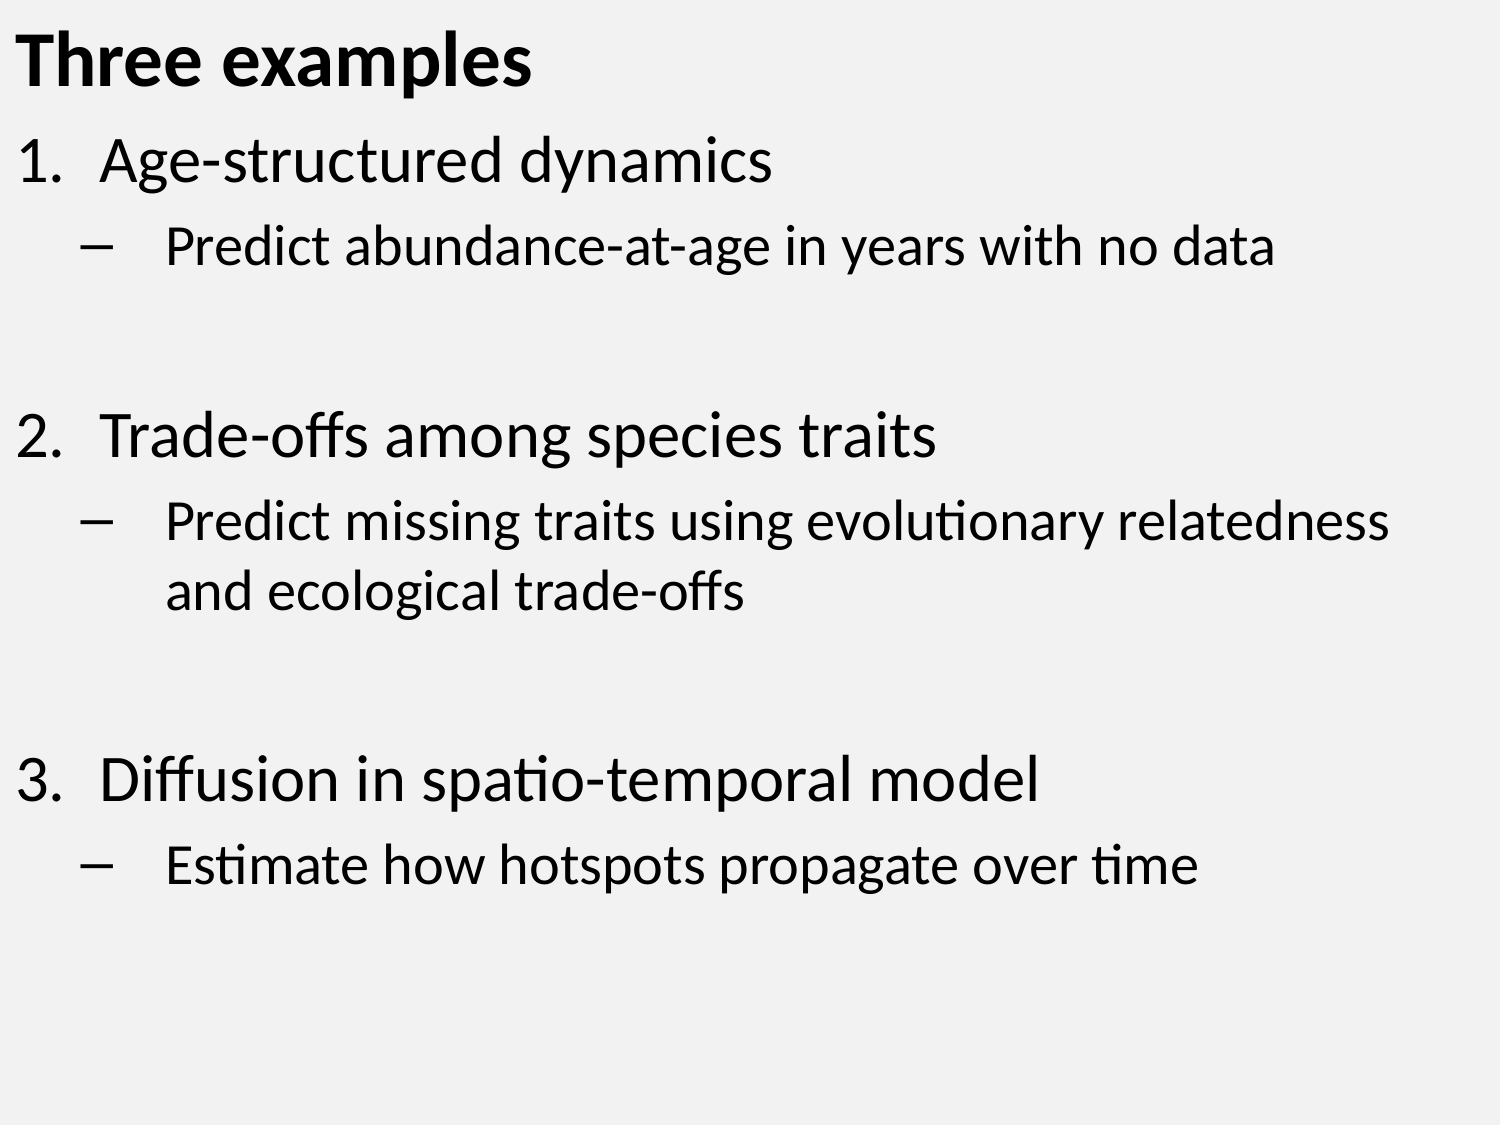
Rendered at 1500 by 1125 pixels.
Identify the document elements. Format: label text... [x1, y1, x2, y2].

list Three examples Age-structured dynamics Predict abundance-at-age in years with no data Trade-offs among species traits Predict missing traits using evolutionary relatedness and ecological trade-offs Diffusion in spatio-temporal model Estimate how hotspots propagate over time [0, 0, 1500, 1125]
